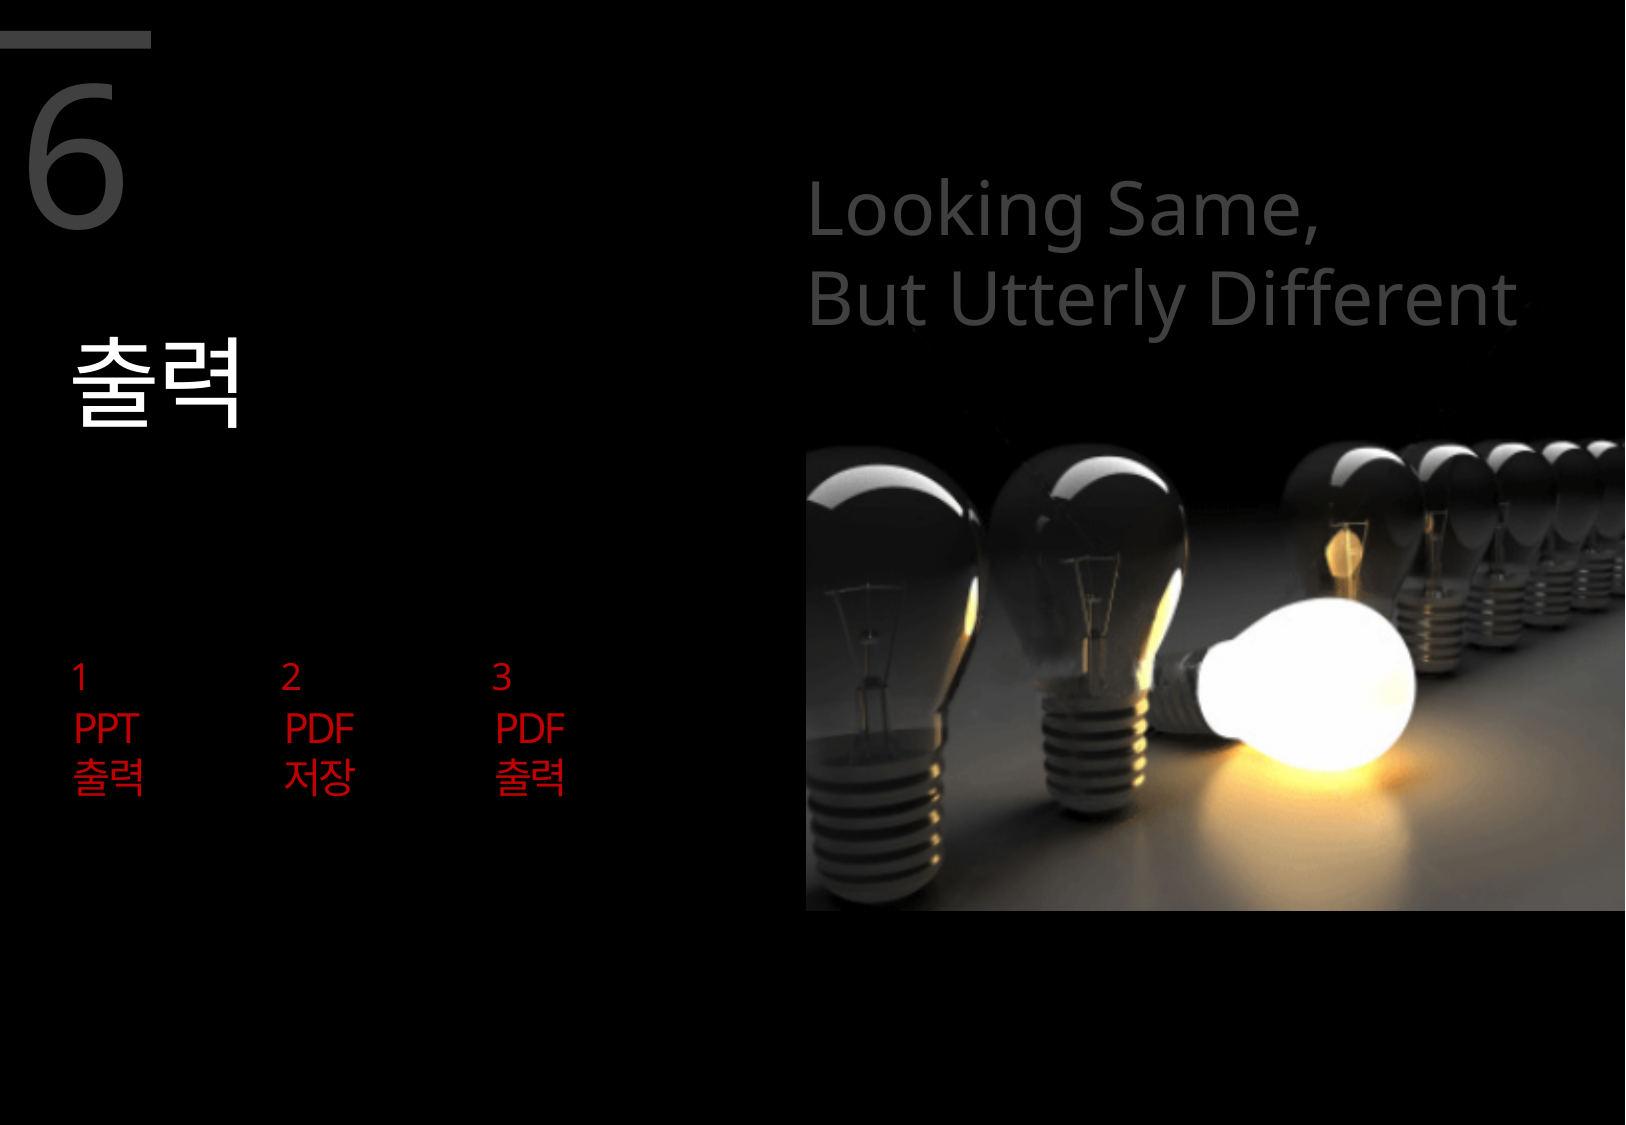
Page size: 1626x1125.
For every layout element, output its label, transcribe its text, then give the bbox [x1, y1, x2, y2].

text_box [0, 29, 153, 51]
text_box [499, 644, 608, 811]
text_box [0, 0, 1625, 1125]
text_box Looking Same, But Utterly Different [790, 152, 1625, 348]
text_box 출력 [54, 312, 310, 448]
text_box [288, 644, 398, 811]
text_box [77, 644, 187, 811]
text_box 6 [3, 21, 482, 277]
picture [806, 302, 1625, 912]
